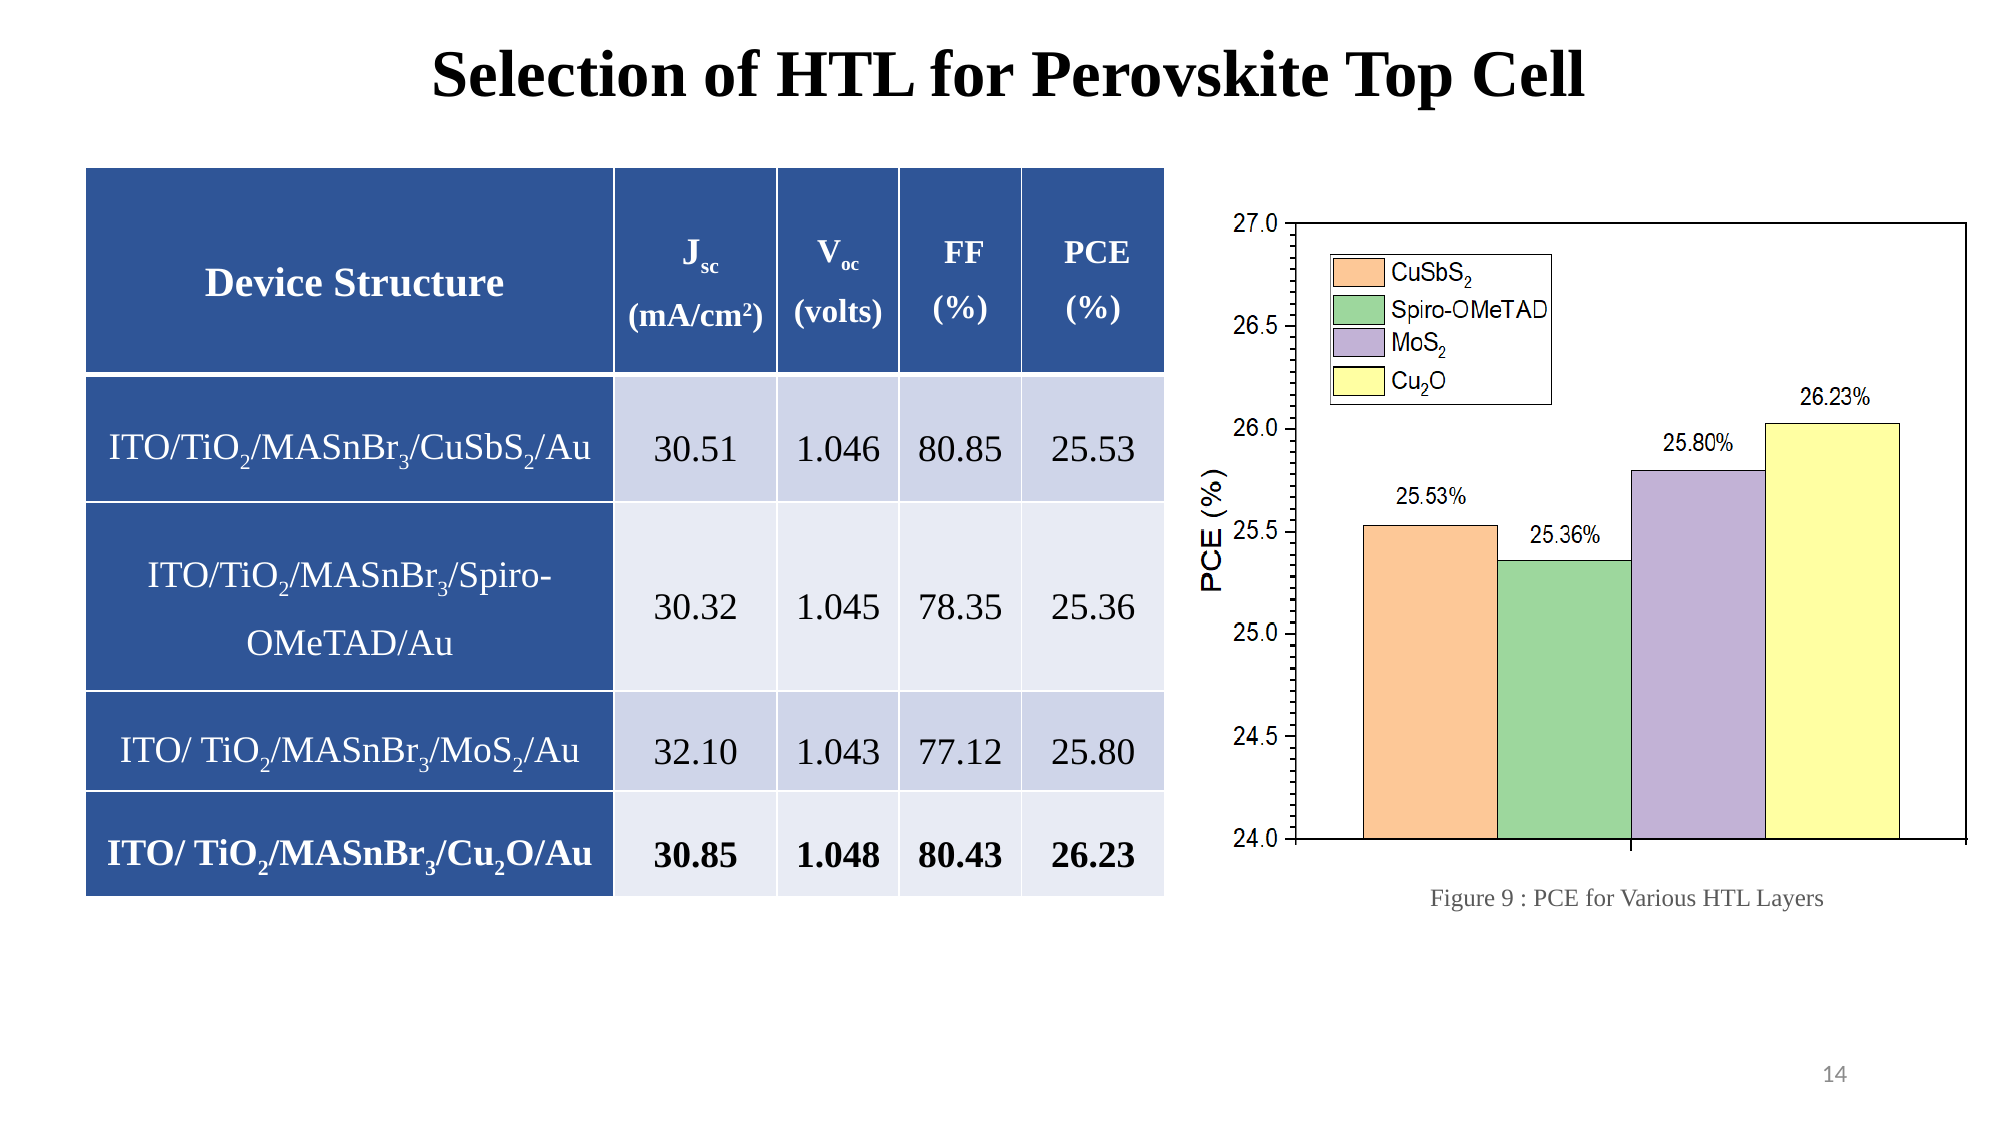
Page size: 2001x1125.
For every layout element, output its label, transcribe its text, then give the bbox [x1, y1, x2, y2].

table_cell 80.43 [900, 792, 1021, 896]
table_cell ITO/ TiO2/MASnBr3/MoS2/Au [86, 692, 613, 790]
title Selection of HTL for Perovskite Top Cell [259, 39, 1760, 118]
table_cell ITO/TiO2/MASnBr3/Spiro-OMeTAD/Au [86, 503, 613, 690]
slide_number 14 [1412, 1042, 1863, 1103]
table_cell 30.85 [615, 792, 776, 896]
table_cell 77.12 [900, 692, 1021, 790]
table_cell 32.10 [615, 692, 776, 790]
table_cell 1.048 [778, 792, 898, 896]
text_box Figure 9 : PCE for Various HTL Layers [1415, 874, 1840, 920]
table_header Device Structure [86, 168, 613, 372]
table_cell ITO/ TiO2/MASnBr3/Cu2O/Au [86, 792, 613, 896]
table_cell 30.51 [615, 377, 776, 501]
table_header Voc (volts) [778, 168, 898, 372]
table_header Jsc (mA/cm2) [615, 168, 776, 372]
table_cell 78.35 [900, 503, 1021, 690]
table_cell 30.32 [615, 503, 776, 690]
table_cell 1.046 [778, 377, 898, 501]
table_cell ITO/TiO2/MASnBr3/CuSbS2/Au [86, 377, 613, 501]
table_cell 25.53 [1022, 377, 1164, 501]
picture [1195, 205, 1976, 856]
table_cell 25.36 [1022, 503, 1164, 690]
table_cell 80.85 [900, 377, 1021, 501]
table_cell 25.80 [1022, 692, 1164, 790]
table_cell 26.23 [1022, 792, 1164, 896]
table_cell 1.045 [778, 503, 898, 690]
table_cell 1.043 [778, 692, 898, 790]
table_header PCE (%) [1022, 168, 1164, 372]
table_header FF (%) [900, 168, 1021, 372]
